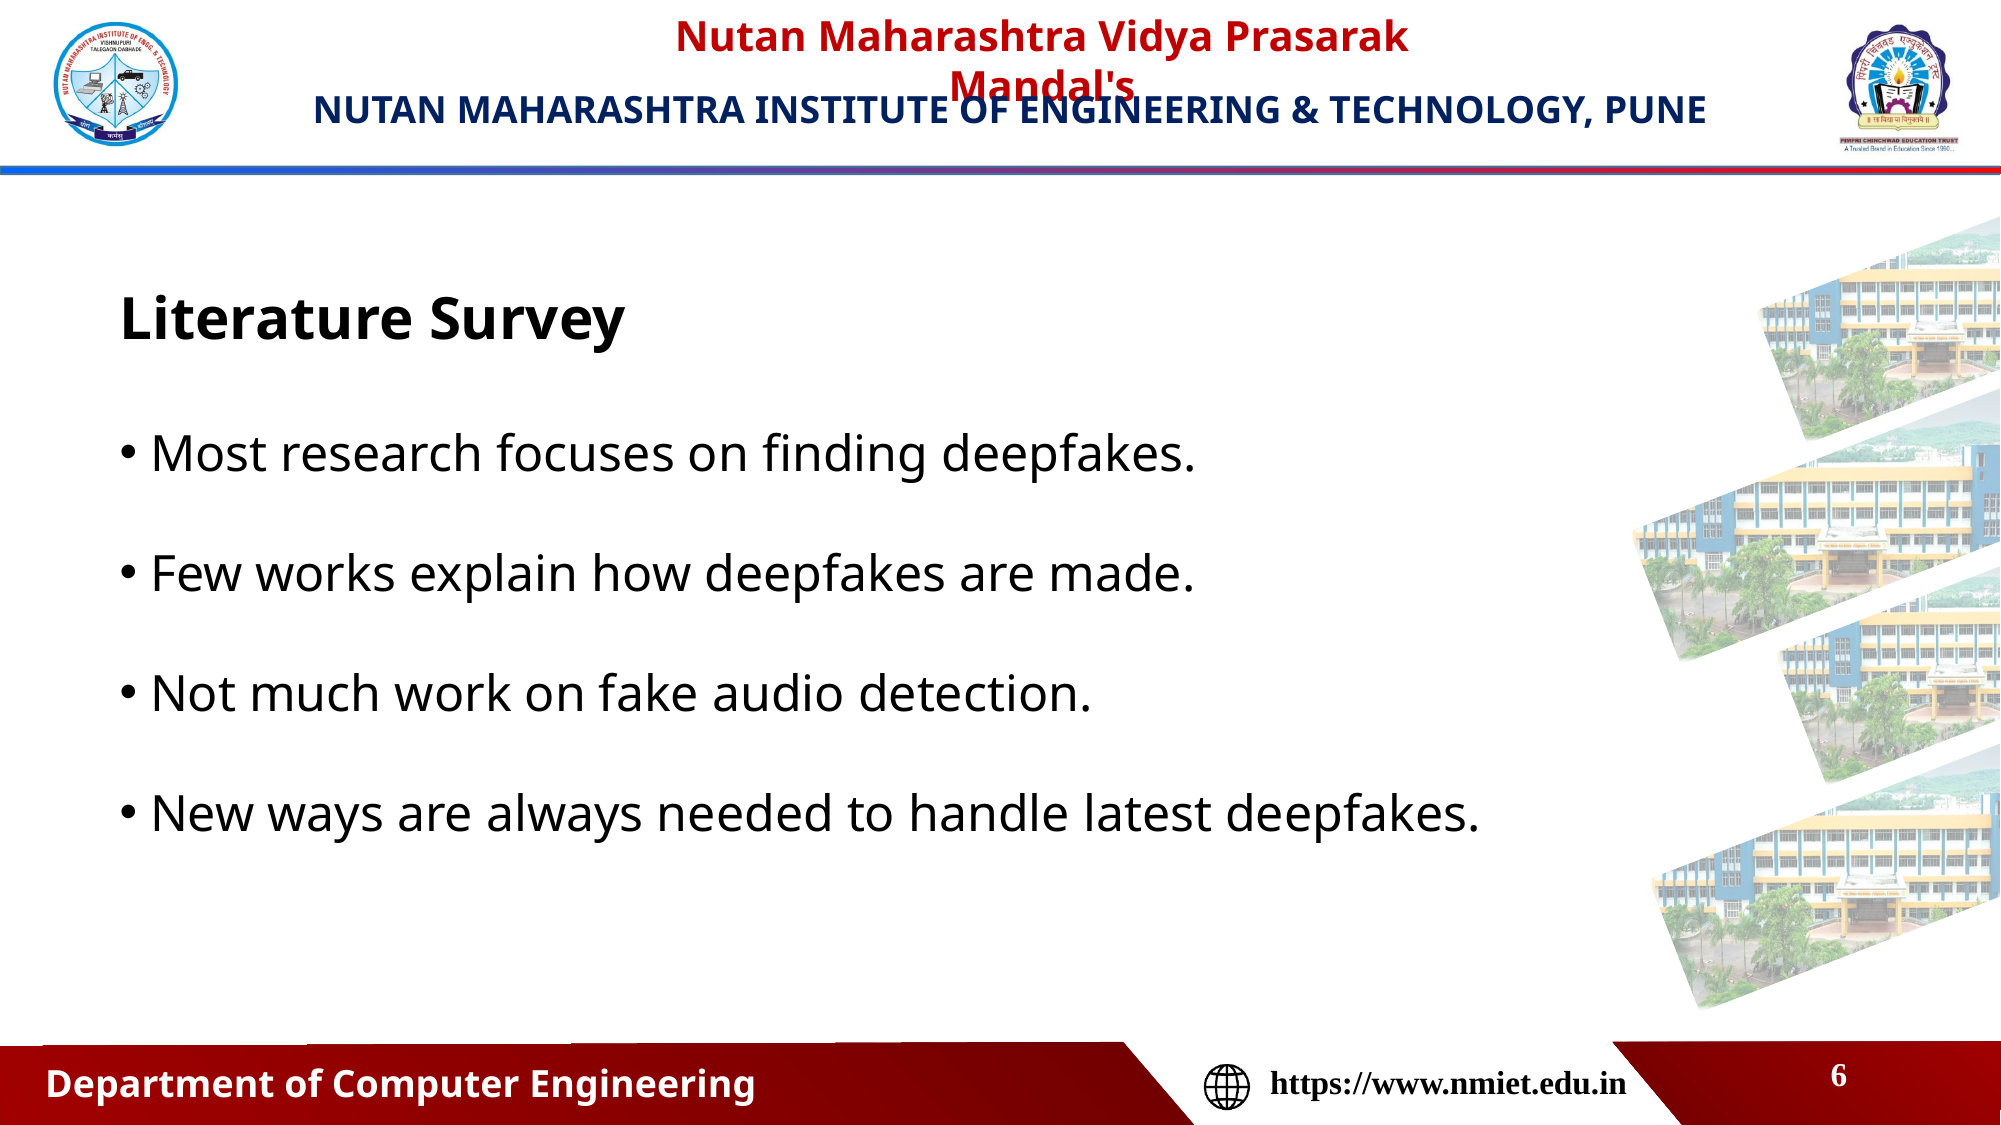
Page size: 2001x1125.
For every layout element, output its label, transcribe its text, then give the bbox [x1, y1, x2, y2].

text_box Literature Survey Most research focuses on finding deepfakes. Few works explain how deepfakes are made. Not much work on fake audio detection. New ways are always needed to handle latest deepfakes. [104, 274, 1607, 849]
slide_number 6 [1412, 1042, 1863, 1103]
text_box [0, 1040, 1196, 1125]
text_box NUTAN MAHARASHTRA INSTITUTE OF ENGINEERING & TECHNOLOGY, PUNE [281, 84, 1741, 132]
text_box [1640, 245, 2000, 941]
text_box Nutan Maharashtra Vidya Prasarak Mandal's [586, 7, 1496, 84]
text_box [1610, 1040, 2000, 1125]
text_box https://www.nmiet.edu.in [1255, 1054, 1708, 1109]
text_box Department of Computer Engineering [30, 1053, 1160, 1113]
picture [47, 12, 191, 153]
picture [1199, 1061, 1255, 1114]
text_box [0, 165, 2000, 176]
picture [1833, 18, 1969, 159]
